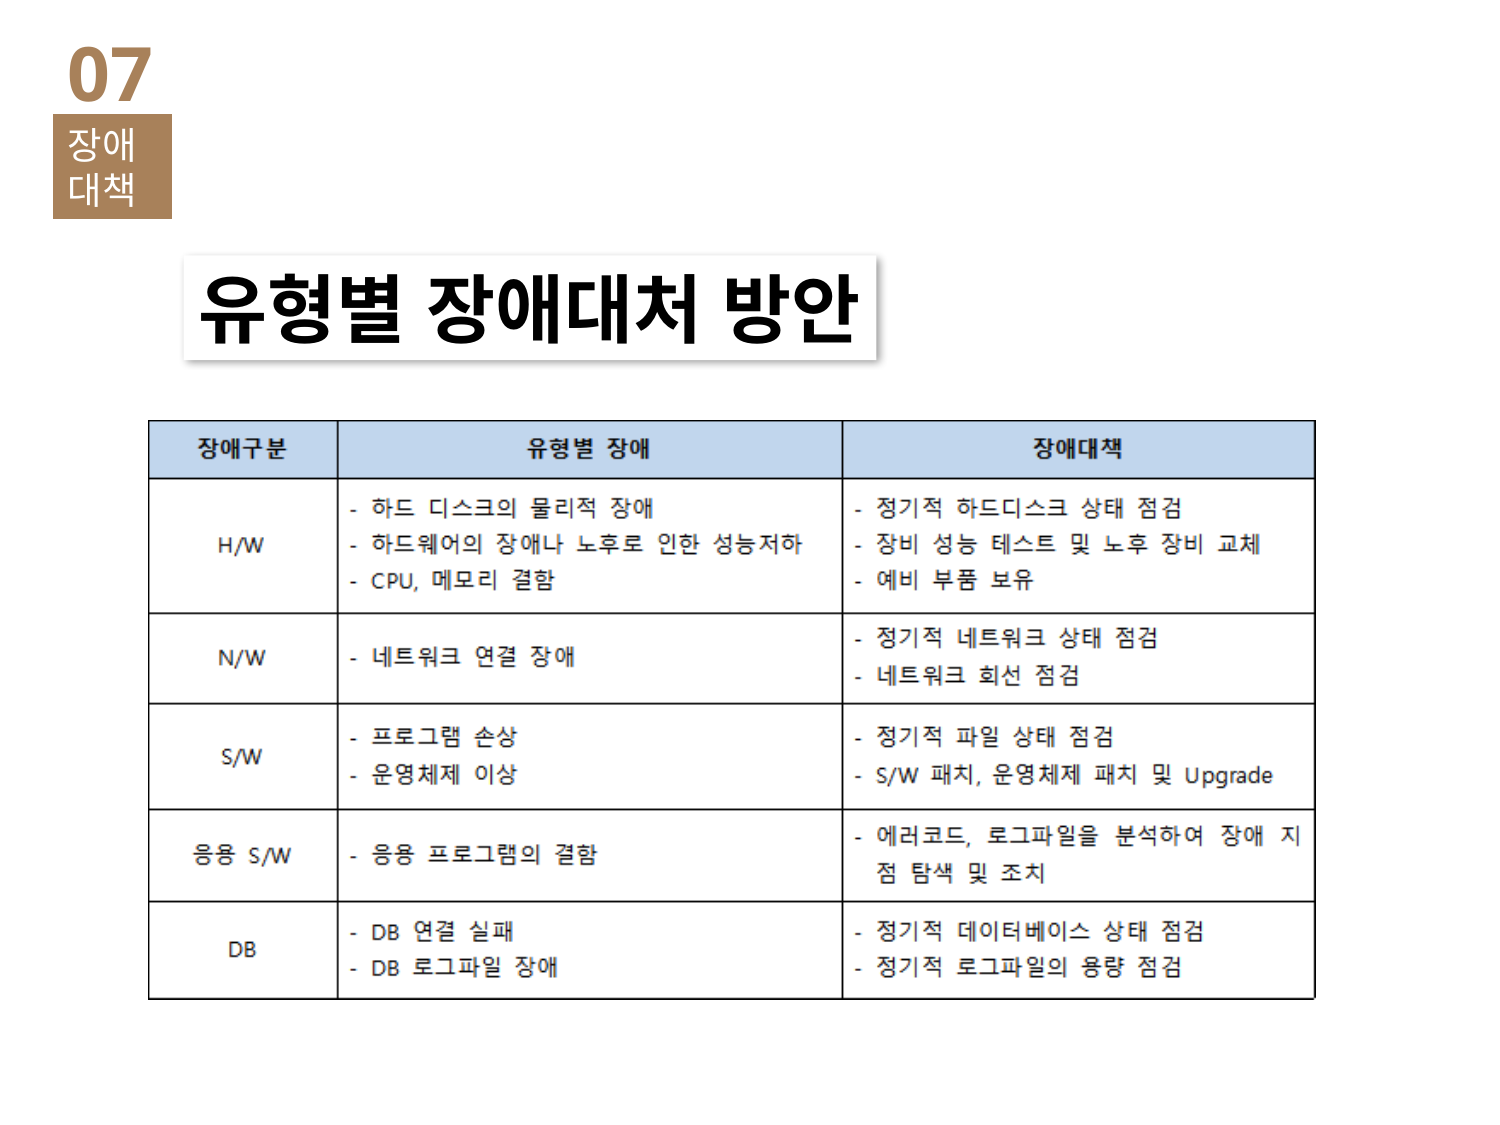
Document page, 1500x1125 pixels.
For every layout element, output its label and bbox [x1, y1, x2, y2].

picture [148, 420, 1316, 1001]
text_box [183, 255, 877, 361]
text_box [53, 19, 242, 219]
